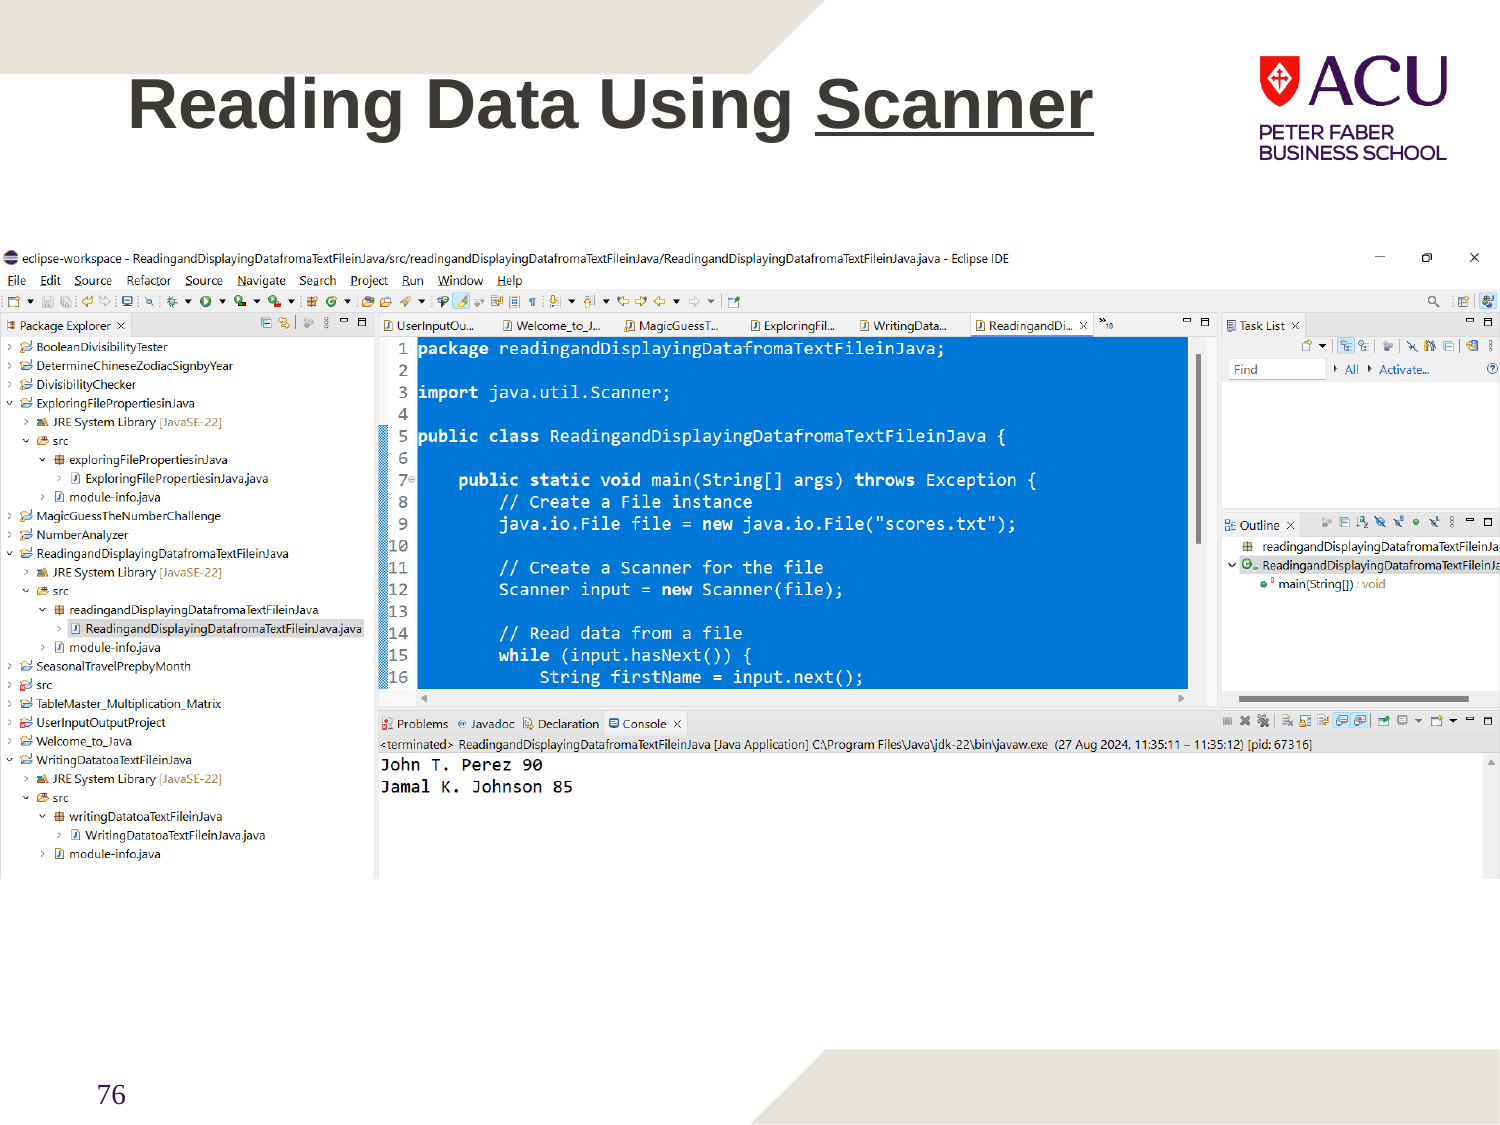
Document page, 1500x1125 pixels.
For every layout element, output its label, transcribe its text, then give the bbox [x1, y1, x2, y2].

picture [1240, 41, 1466, 175]
slide_number 76 [81, 1068, 156, 1109]
picture [0, 246, 1500, 879]
title Reading Data Using Scanner [112, 50, 1388, 150]
